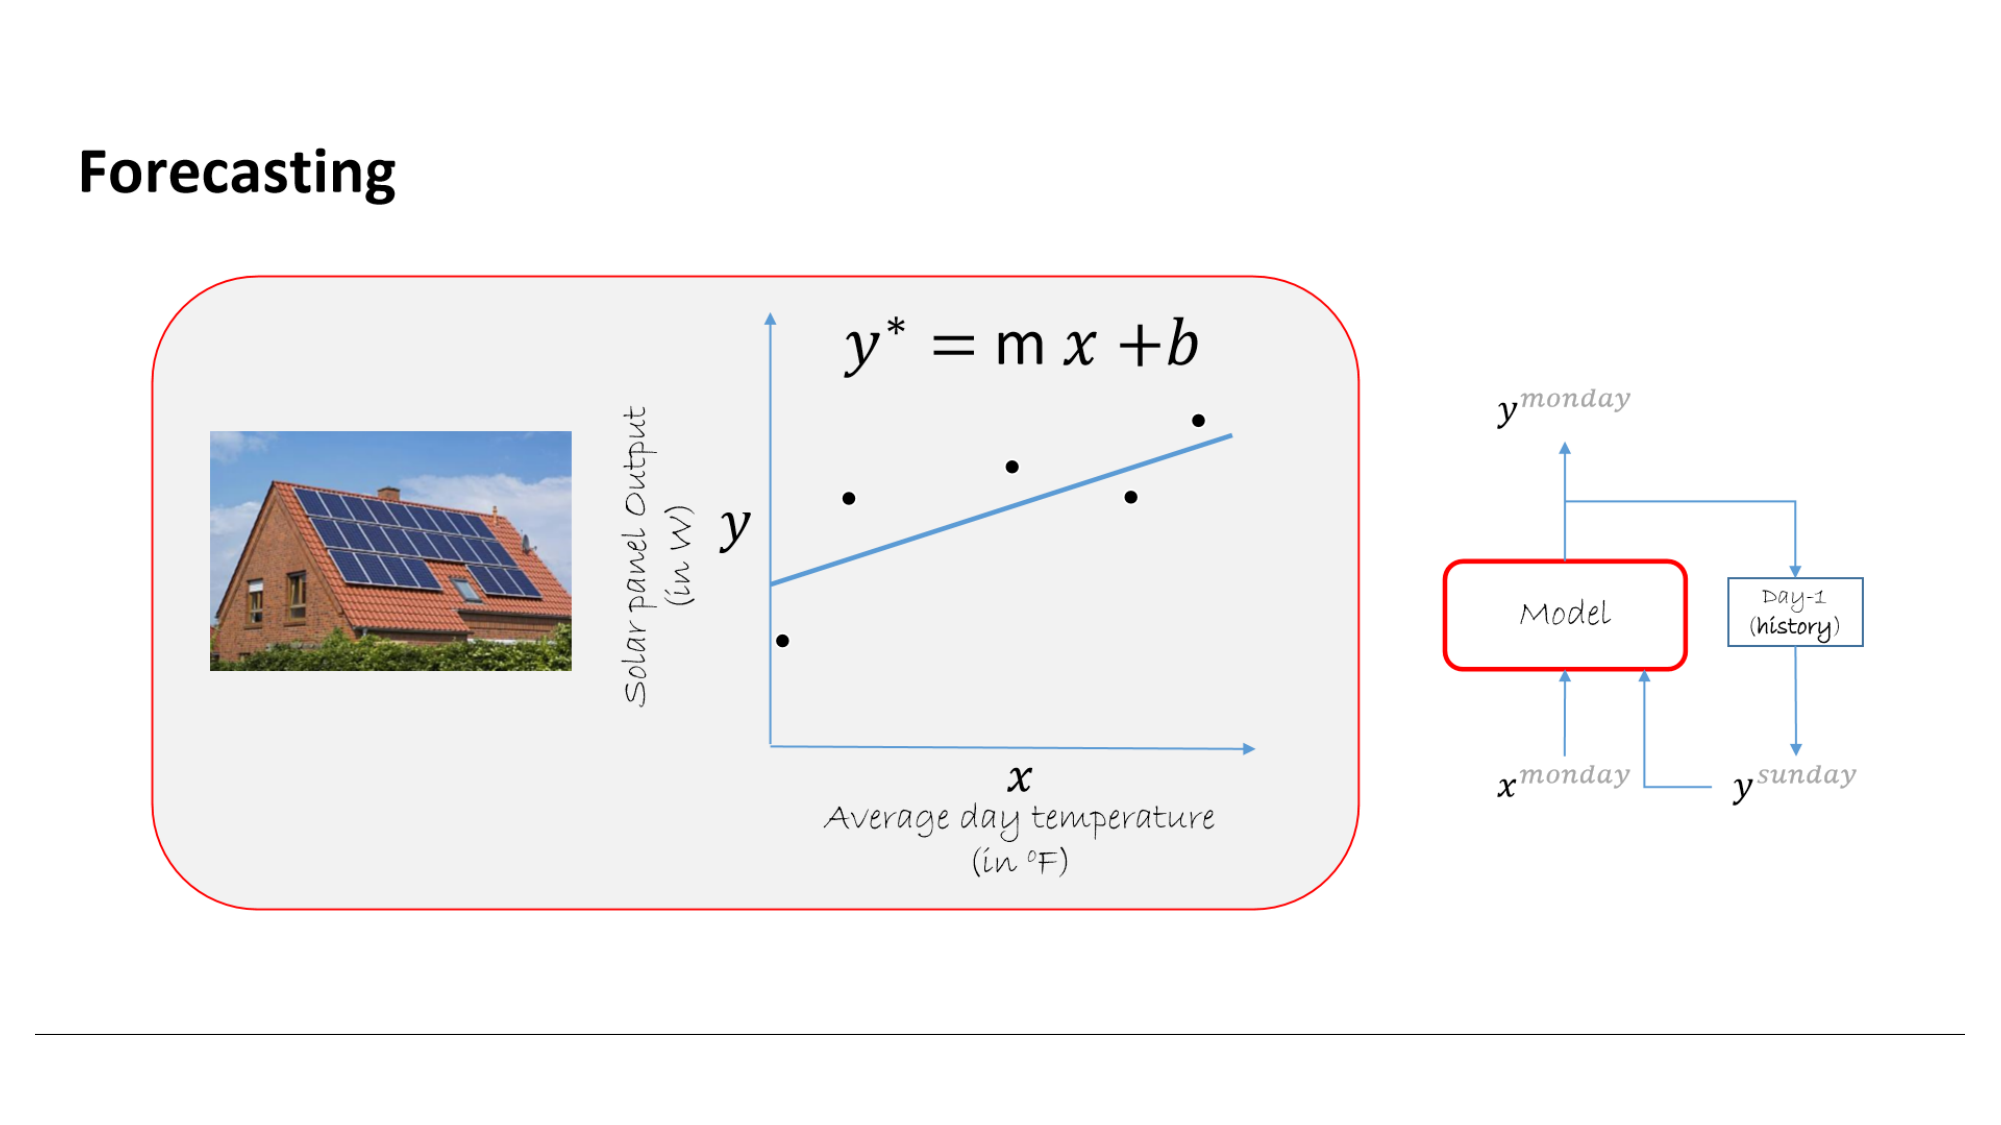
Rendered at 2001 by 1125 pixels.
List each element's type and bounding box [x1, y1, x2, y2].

picture [35, 111, 1965, 1036]
